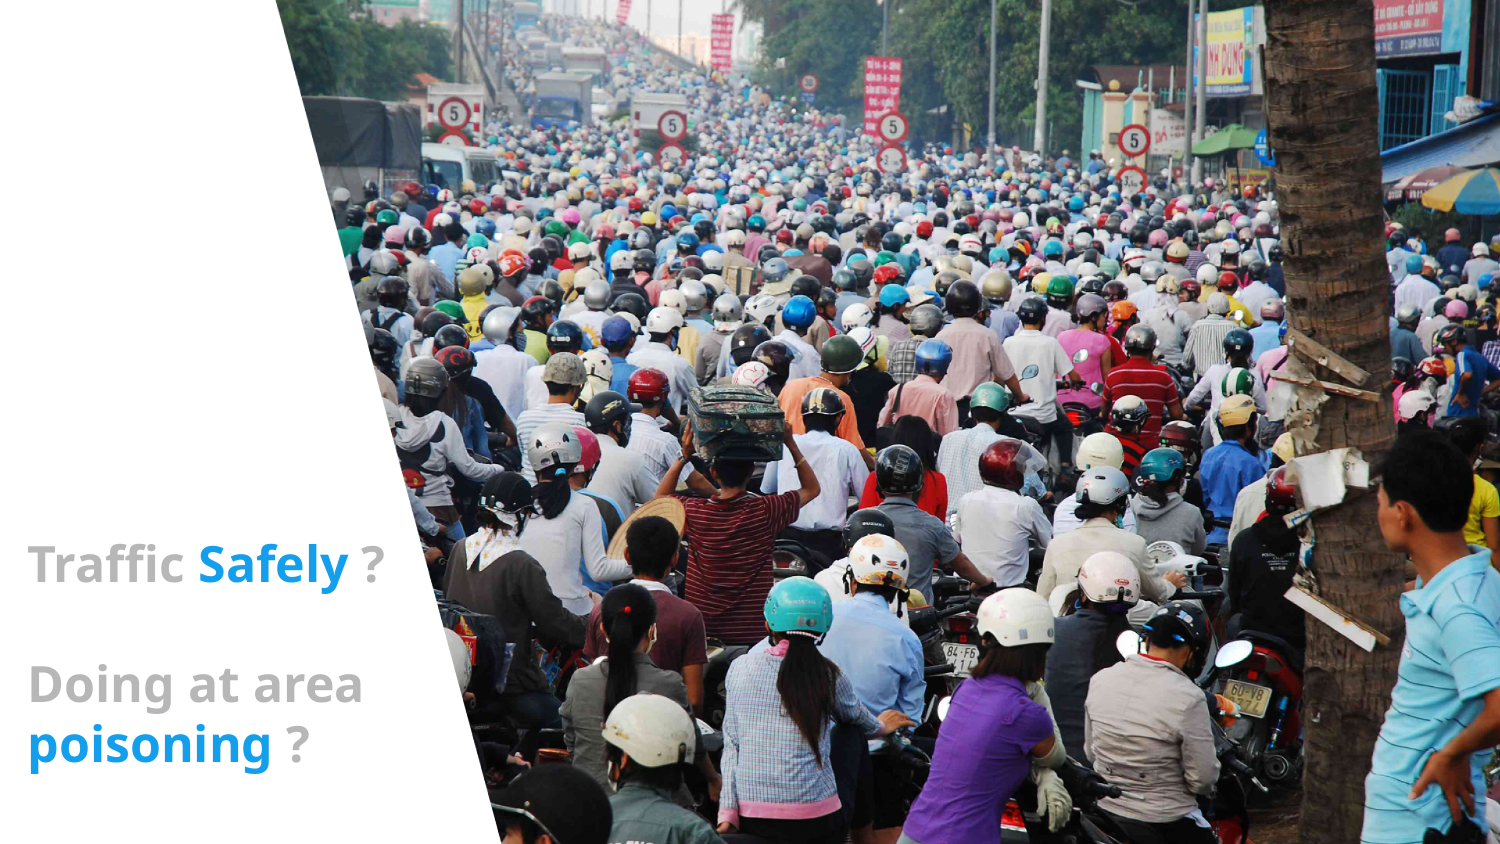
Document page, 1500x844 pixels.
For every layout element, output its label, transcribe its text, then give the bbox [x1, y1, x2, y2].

picture [276, 0, 1500, 844]
title Traffic Safely ? Doing at area poisoning ? [12, 405, 449, 788]
